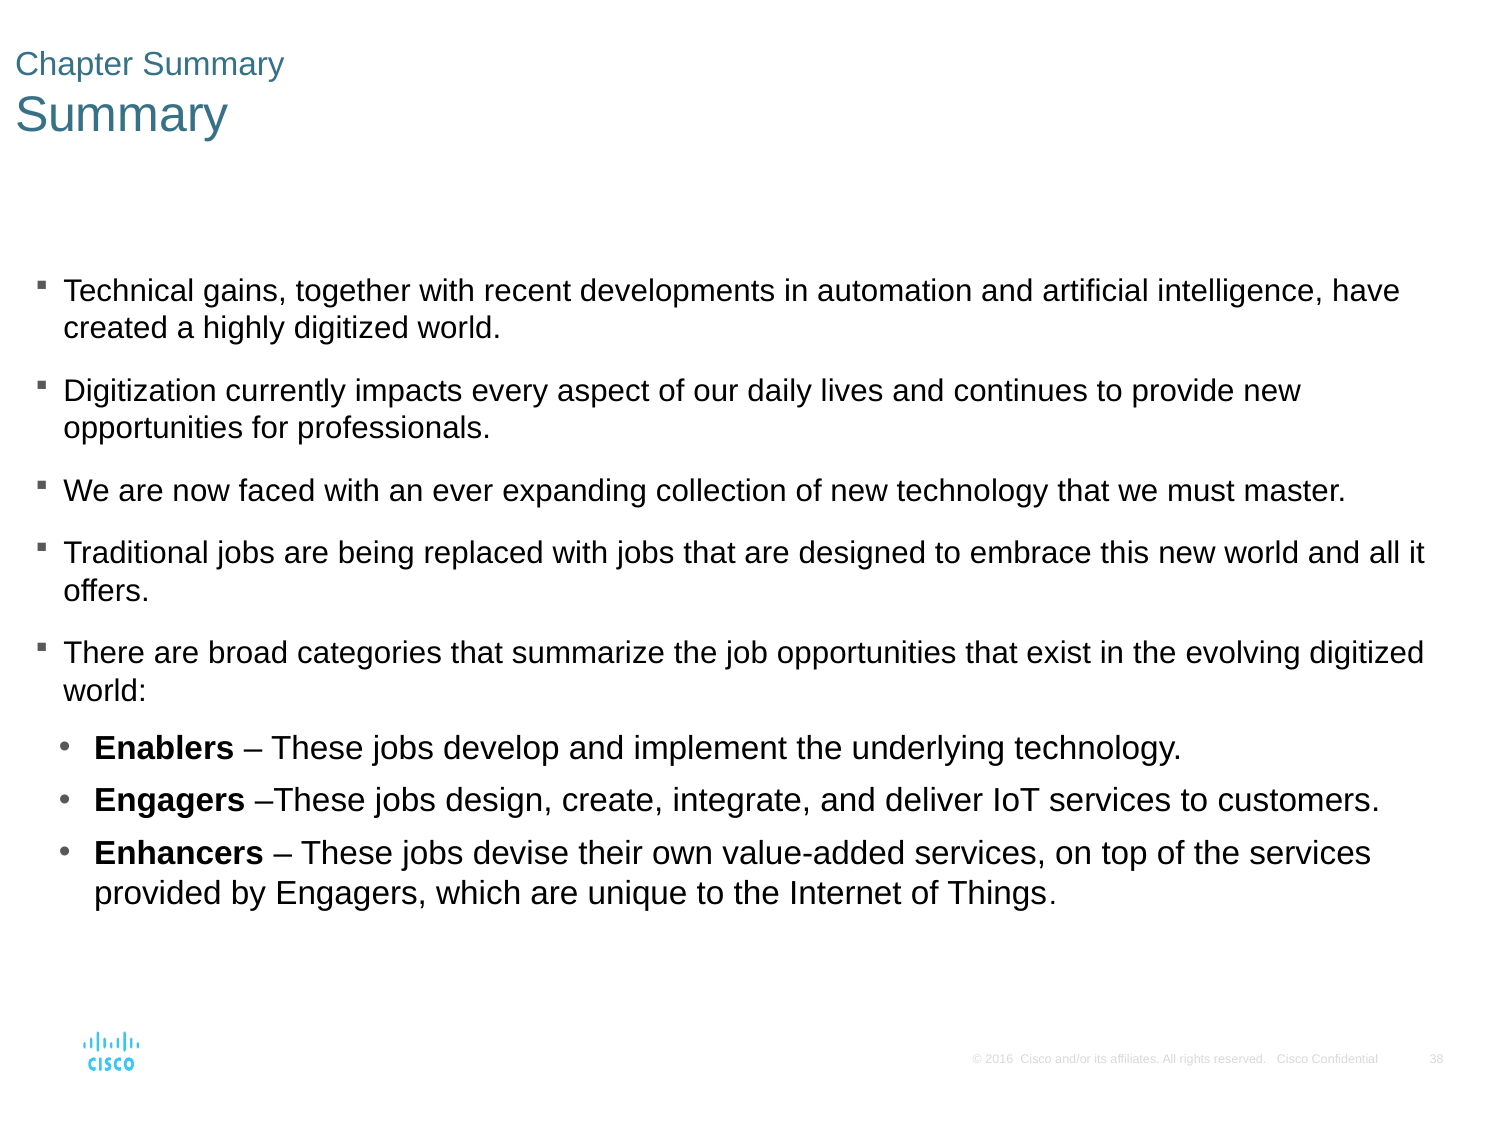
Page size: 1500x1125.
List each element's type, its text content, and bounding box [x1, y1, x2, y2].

title Chapter Summary Summary [0, 9, 1500, 175]
list Technical gains, together with recent developments in automation and artificial intelligence, have created a highly digitized world. Digitization currently impacts every aspect of our daily lives and continues to provide new opportunities for professionals. We are now faced with an ever expanding collection of new technology that we must master. Traditional jobs are being replaced with jobs that are designed to embrace this new world and all it offers. There are broad categories that summarize the job opportunities that exist in the evolving digitized world: Enablers – These jobs develop and implement the underlying technology. Engagers –These jobs design, create, integrate, and deliver IoT services to customers. Enhancers – These jobs devise their own value-added services, on top of the services provided by Engagers, which are unique to the Internet of Things. [20, 262, 1480, 945]
